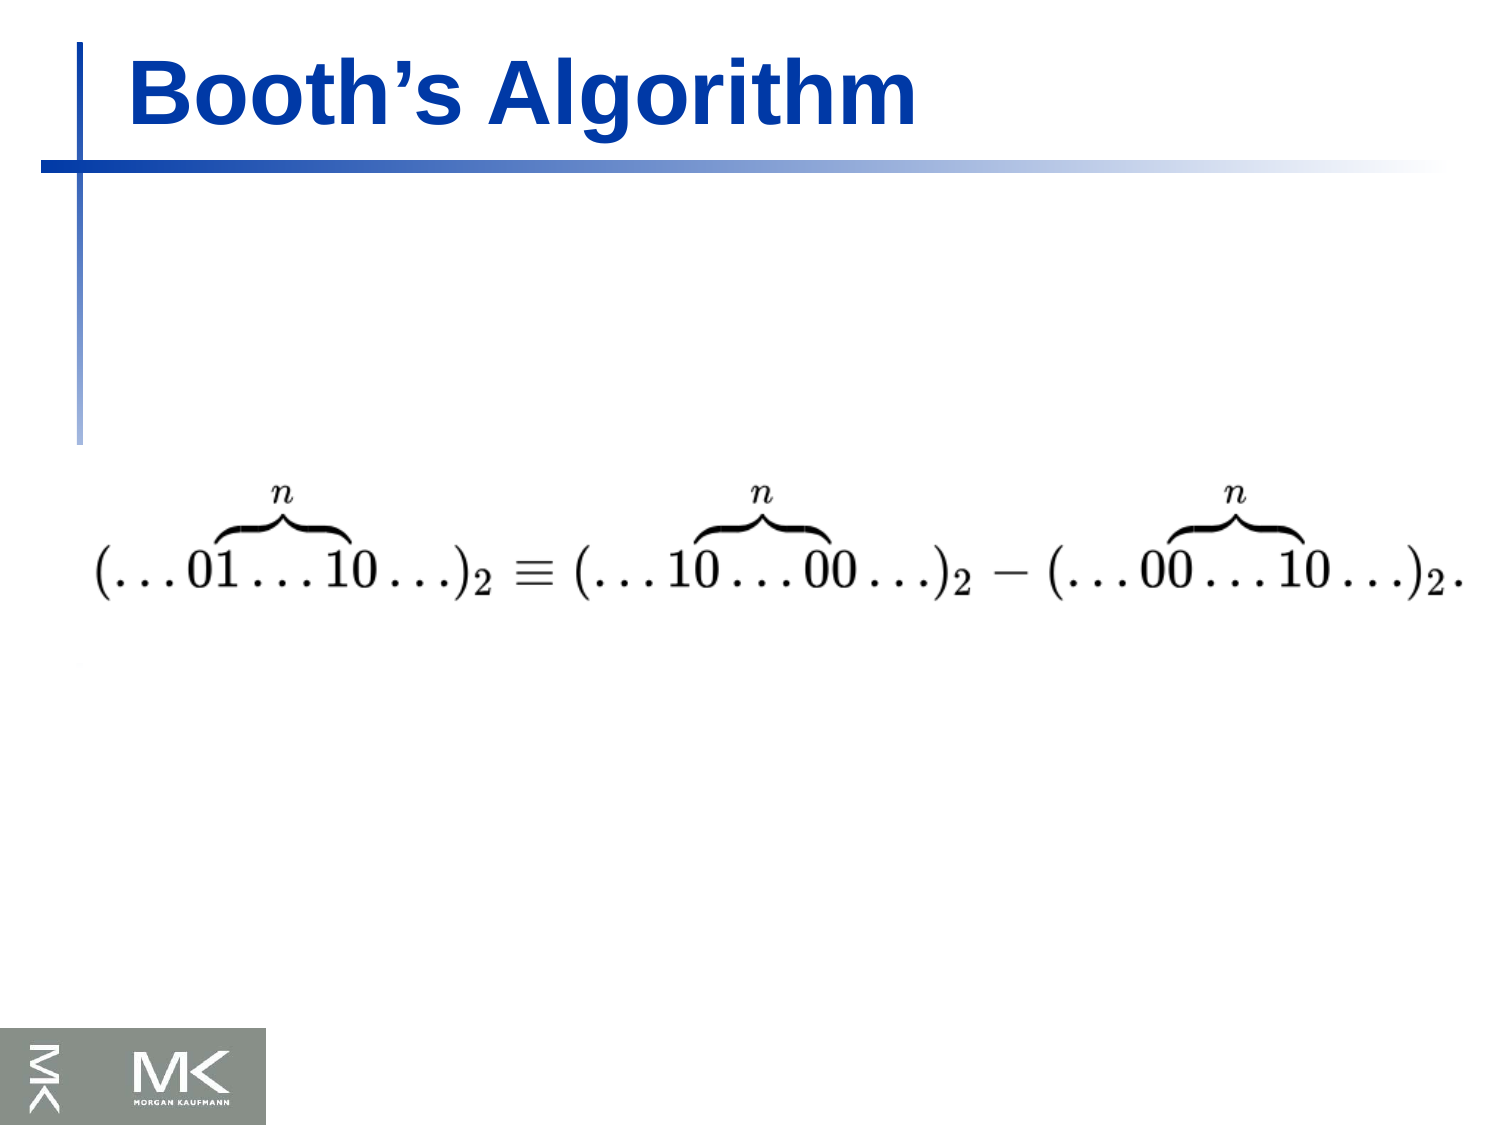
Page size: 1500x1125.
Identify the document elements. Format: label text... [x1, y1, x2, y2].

picture [39, 445, 1500, 664]
picture [0, 1028, 266, 1125]
title Booth’s Algorithm [112, 0, 1468, 151]
